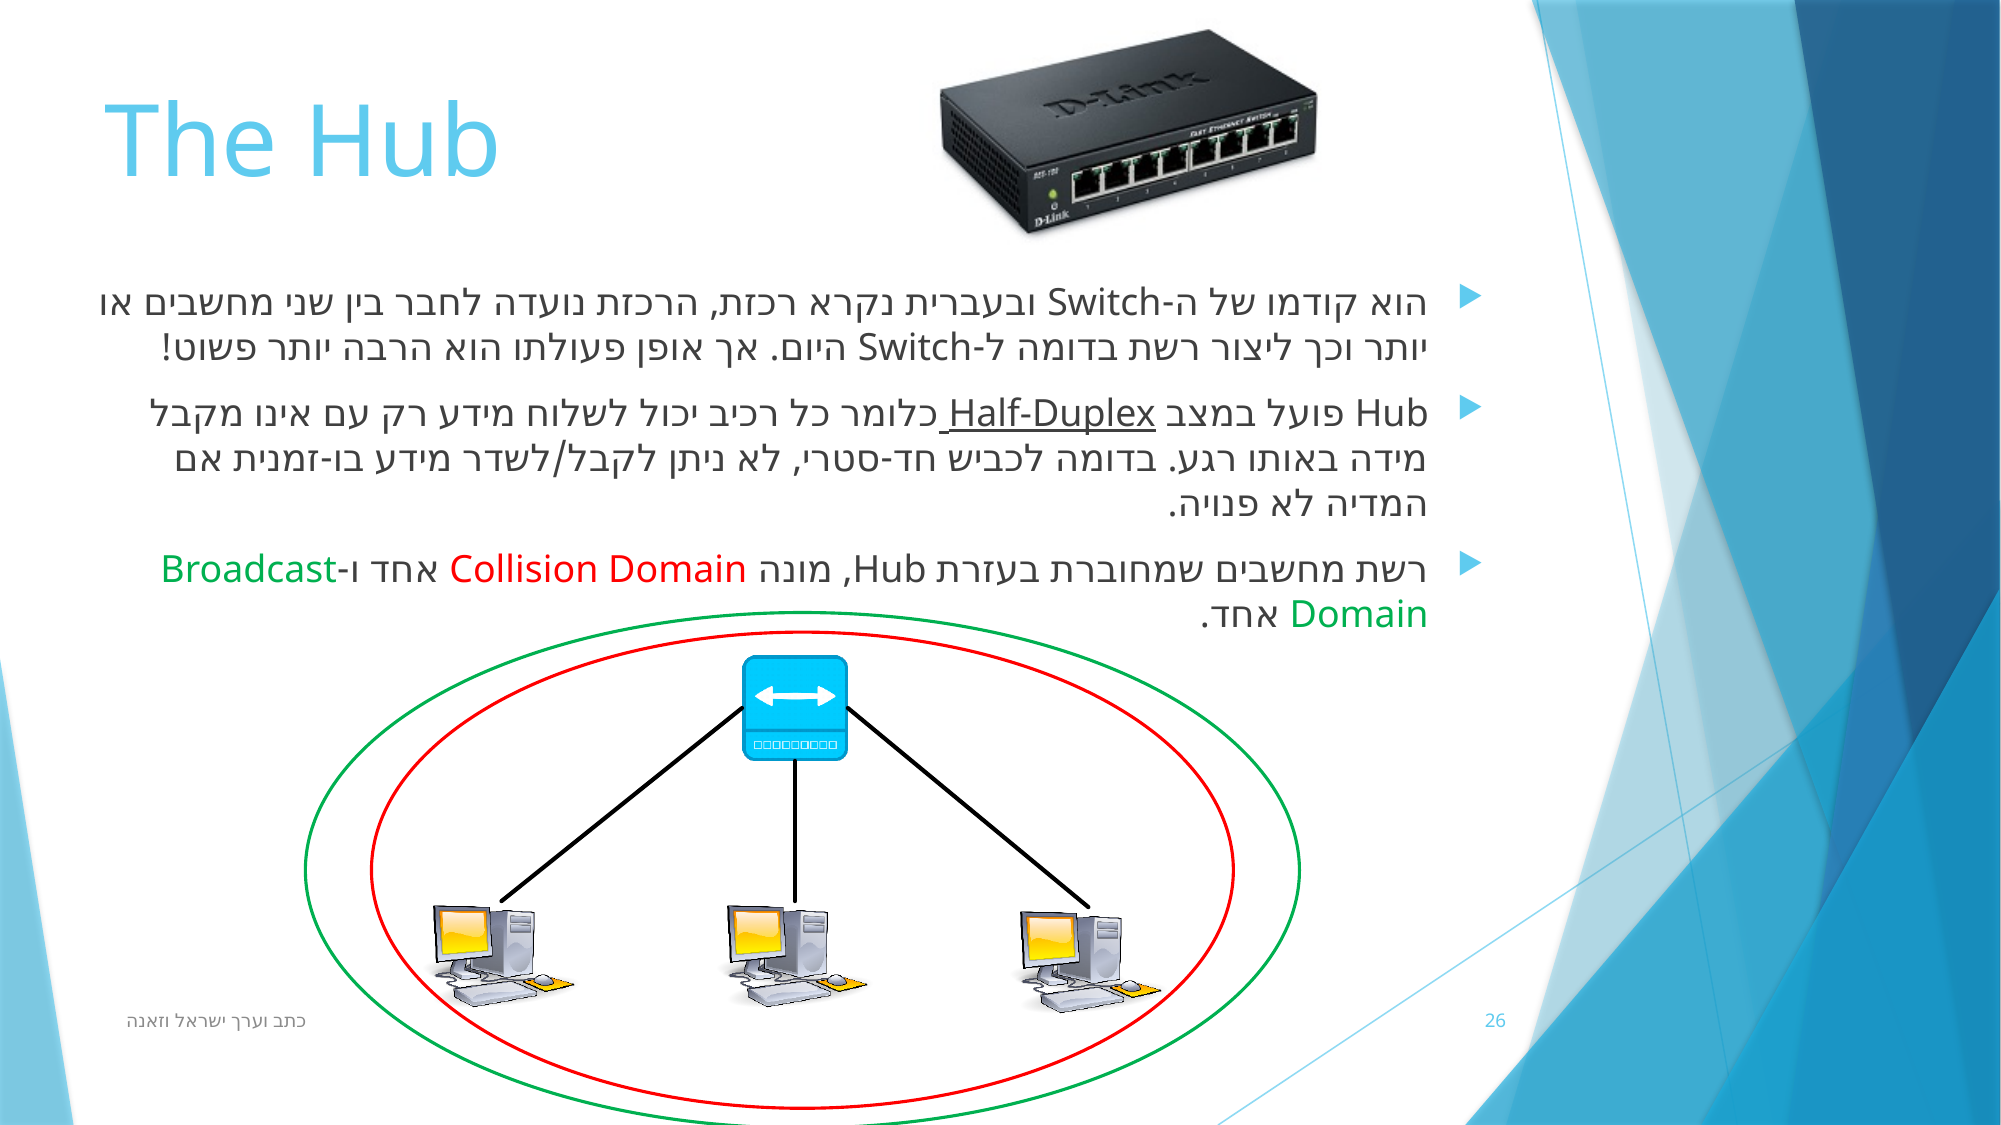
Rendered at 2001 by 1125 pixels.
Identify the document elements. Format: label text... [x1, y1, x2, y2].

picture [838, 756, 847, 762]
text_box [847, 707, 1089, 908]
picture [838, 654, 849, 665]
picture [757, 687, 834, 705]
picture [711, 900, 879, 1013]
list הוא קודמו של ה-Switch ובעברית נקרא רכזת, הרכזת נועדה לחבר בין שני מחשבים או יותר וכך ליצור רשת בדומה ל-Switch היום. אך אופן פעולתו הוא הרבה יותר פשוט! Hub פועל במצב Half-Duplex כלומר כל רכיב יכול לשלוח מידע רק עם אינו מקבל מידה באותו רגע. בדומה לכביש חד-סטרי, לא ניתן לקבל/לשדר מידע בו-זמנית אם המדיה לא פנויה. רשת מחשבים שמחוברת בעזרת Hub, מונה Collision Domain אחד ו-Broadcast Domain אחד. [66, 270, 1501, 1012]
picture [743, 755, 752, 762]
picture [741, 654, 752, 665]
picture [895, 10, 1366, 258]
picture [1004, 906, 1172, 1019]
slide_number 26 [1409, 991, 1522, 1051]
text_box [303, 610, 1302, 1125]
footer כתב וערך ישראל וזאנה [111, 991, 442, 1051]
title The Hub [89, 69, 1501, 270]
picture [417, 900, 585, 1013]
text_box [500, 707, 743, 902]
